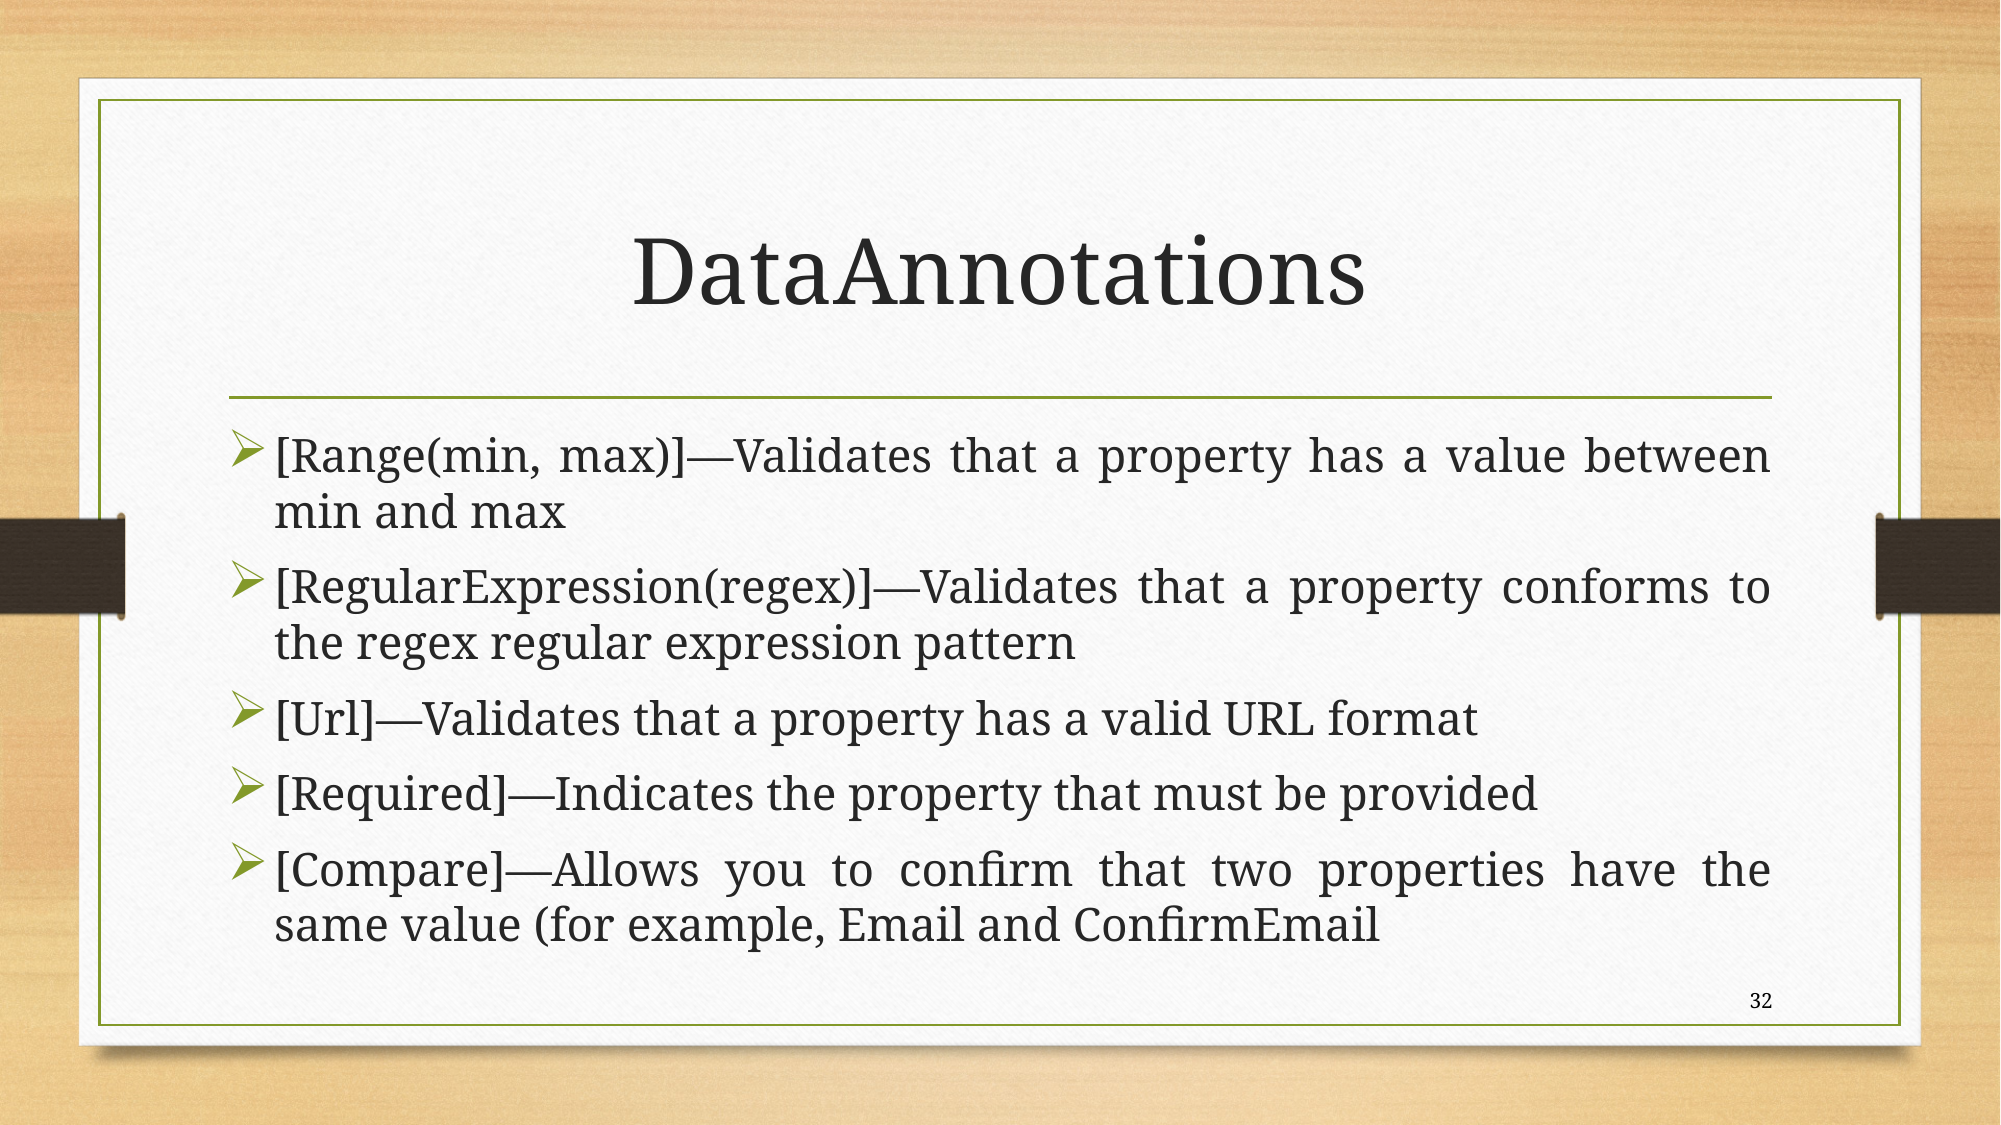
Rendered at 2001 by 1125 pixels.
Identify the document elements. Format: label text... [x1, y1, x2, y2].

list [Range(min, max)]—Validates that a property has a value between min and max [RegularExpression(regex)]—Validates that a property conforms to the regex regular expression pattern [Url]—Validates that a property has a valid URL format [Required]—Indicates the property that must be provided [Compare]—Allows you to confirm that two properties have the same value (for example, Email and ConfirmEmail [212, 419, 1788, 964]
slide_number 32 [1698, 979, 1788, 1025]
title DataAnnotations [212, 161, 1788, 375]
picture [0, 0, 2001, 1125]
